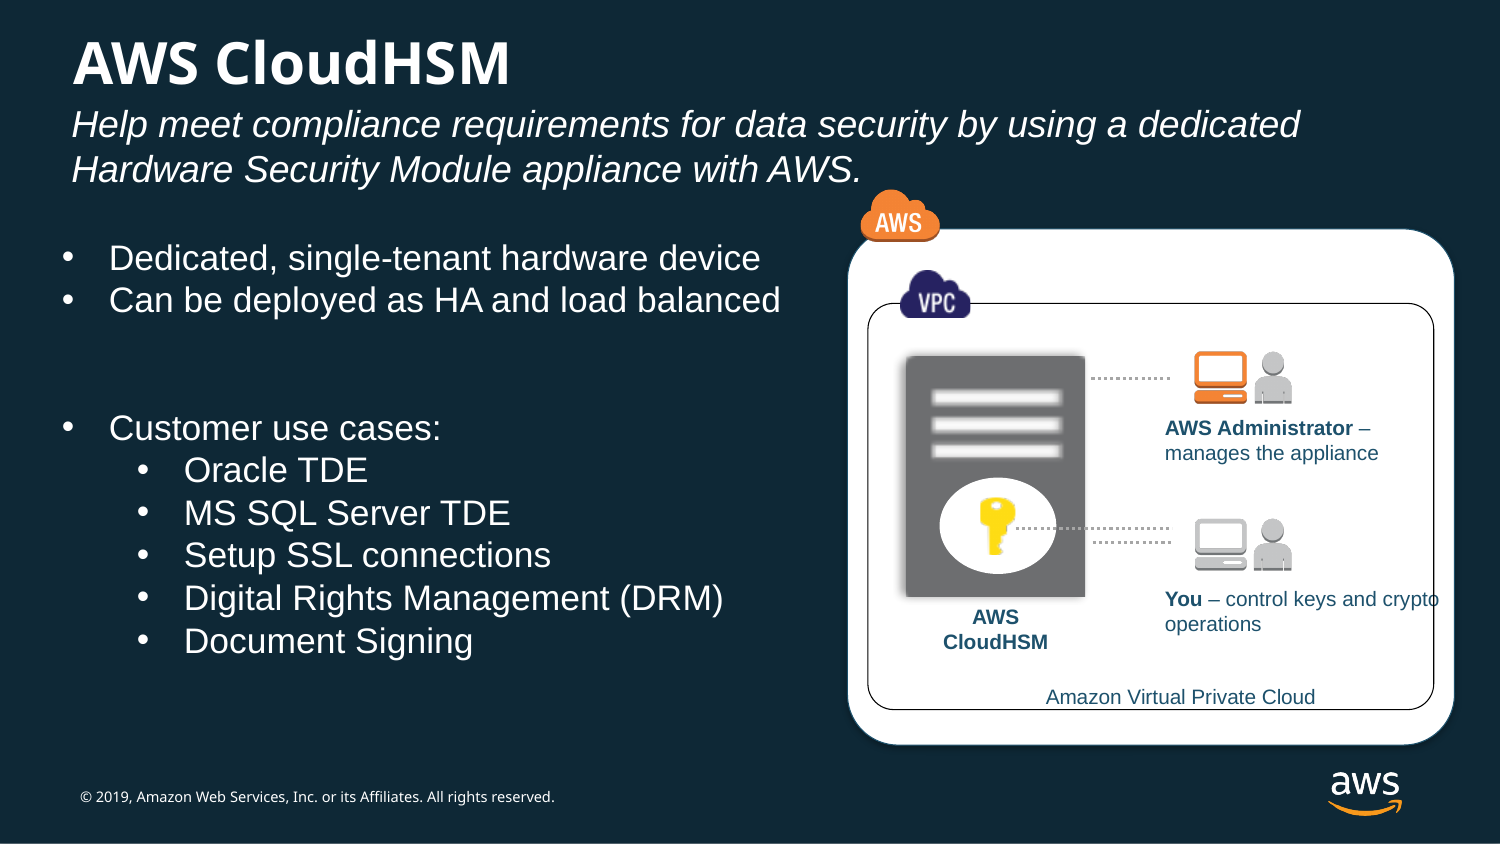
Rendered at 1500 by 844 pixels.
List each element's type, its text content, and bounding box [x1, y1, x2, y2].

text_box Dedicated, single-tenant hardware device Can be deployed as HA and load balanced Customer use cases: Oracle TDE MS SQL Server TDE Setup SSL connections Digital Rights Management (DRM) Document Signing [47, 227, 835, 838]
text_box Help meet compliance requirements for data security by using a dedicated Hardware Security Module appliance with AWS. [56, 92, 1479, 198]
picture [1328, 772, 1402, 816]
title AWS CloudHSM [58, 18, 1405, 92]
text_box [847, 173, 1455, 746]
